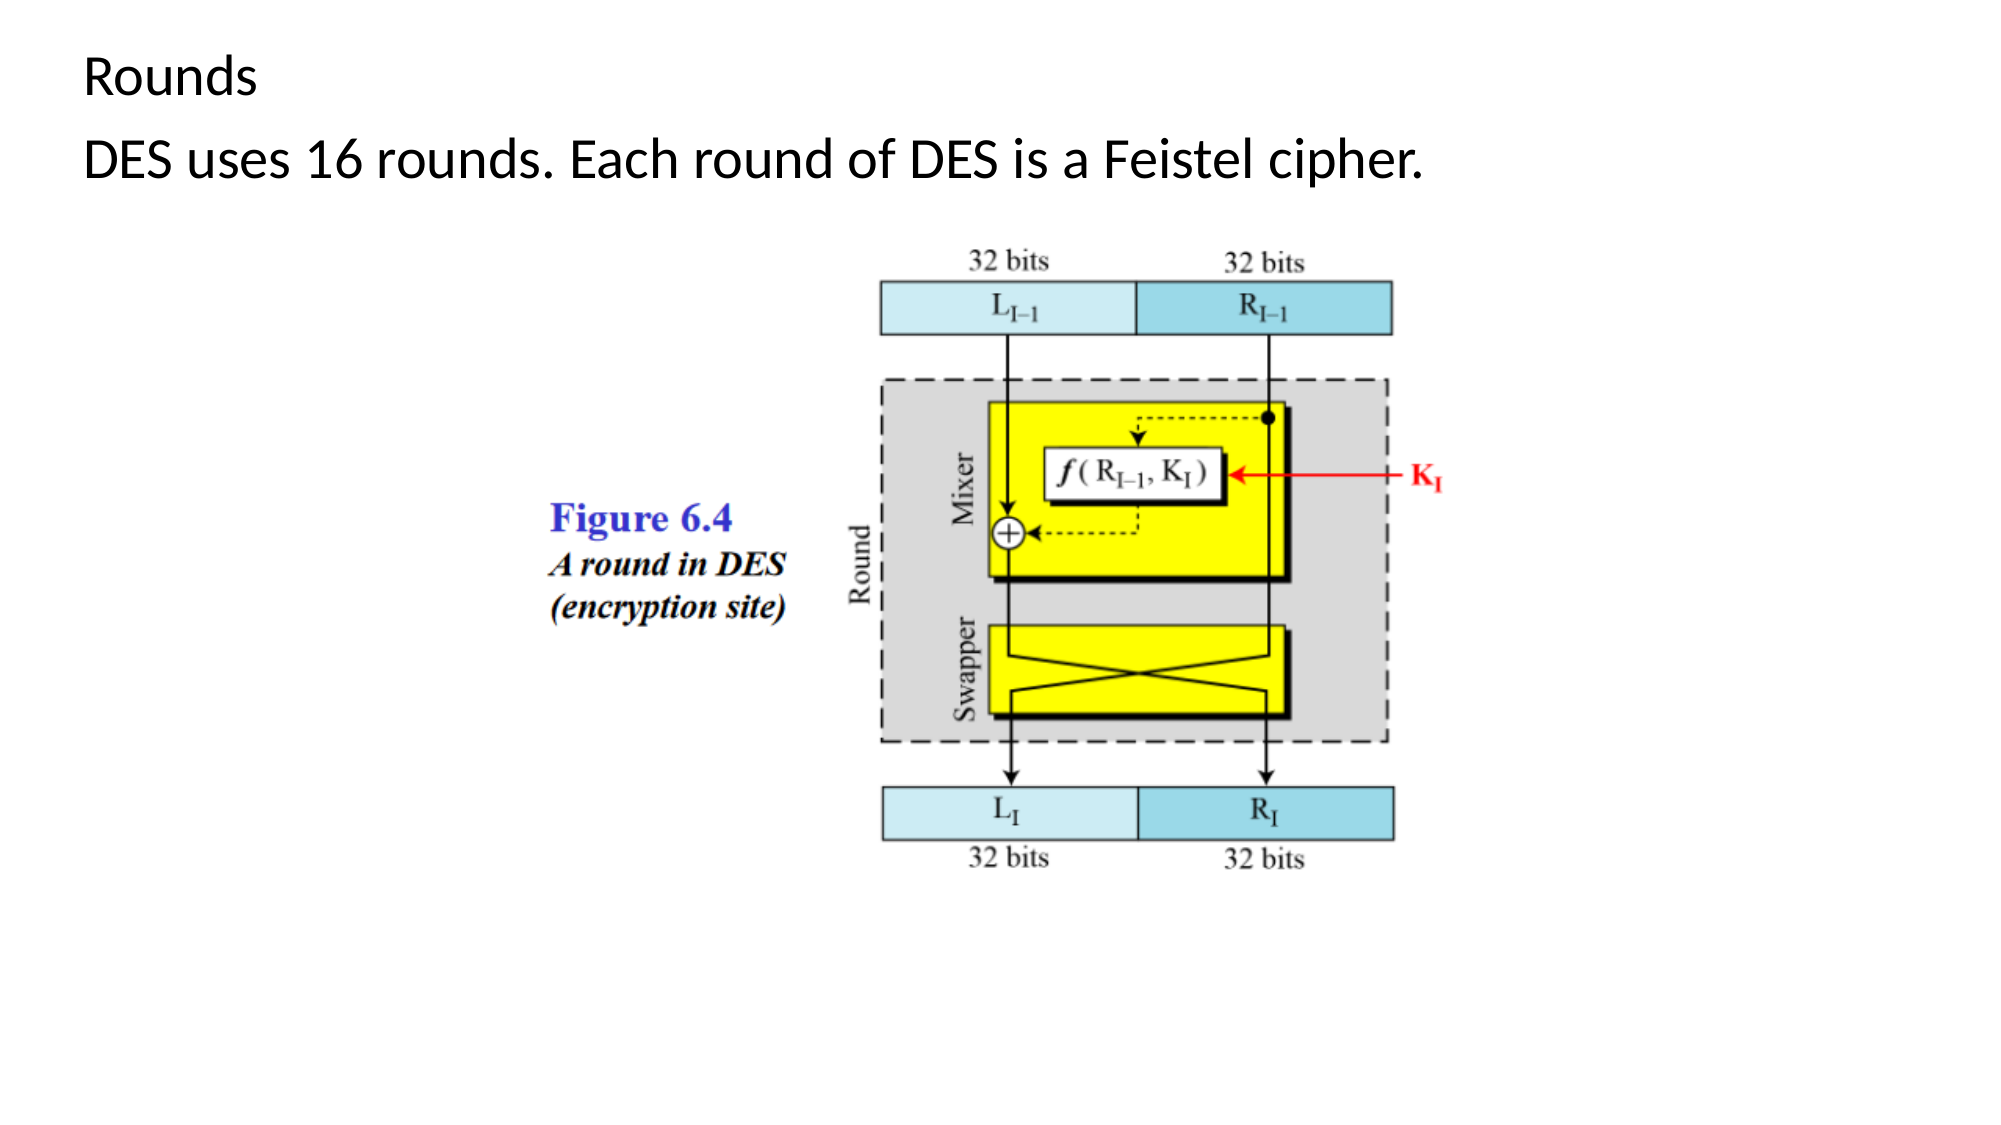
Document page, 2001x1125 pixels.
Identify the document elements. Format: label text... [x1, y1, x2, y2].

picture [532, 242, 1468, 883]
list Rounds DES uses 16 rounds. Each round of DES is a Feistel cipher. [68, 37, 1794, 752]
